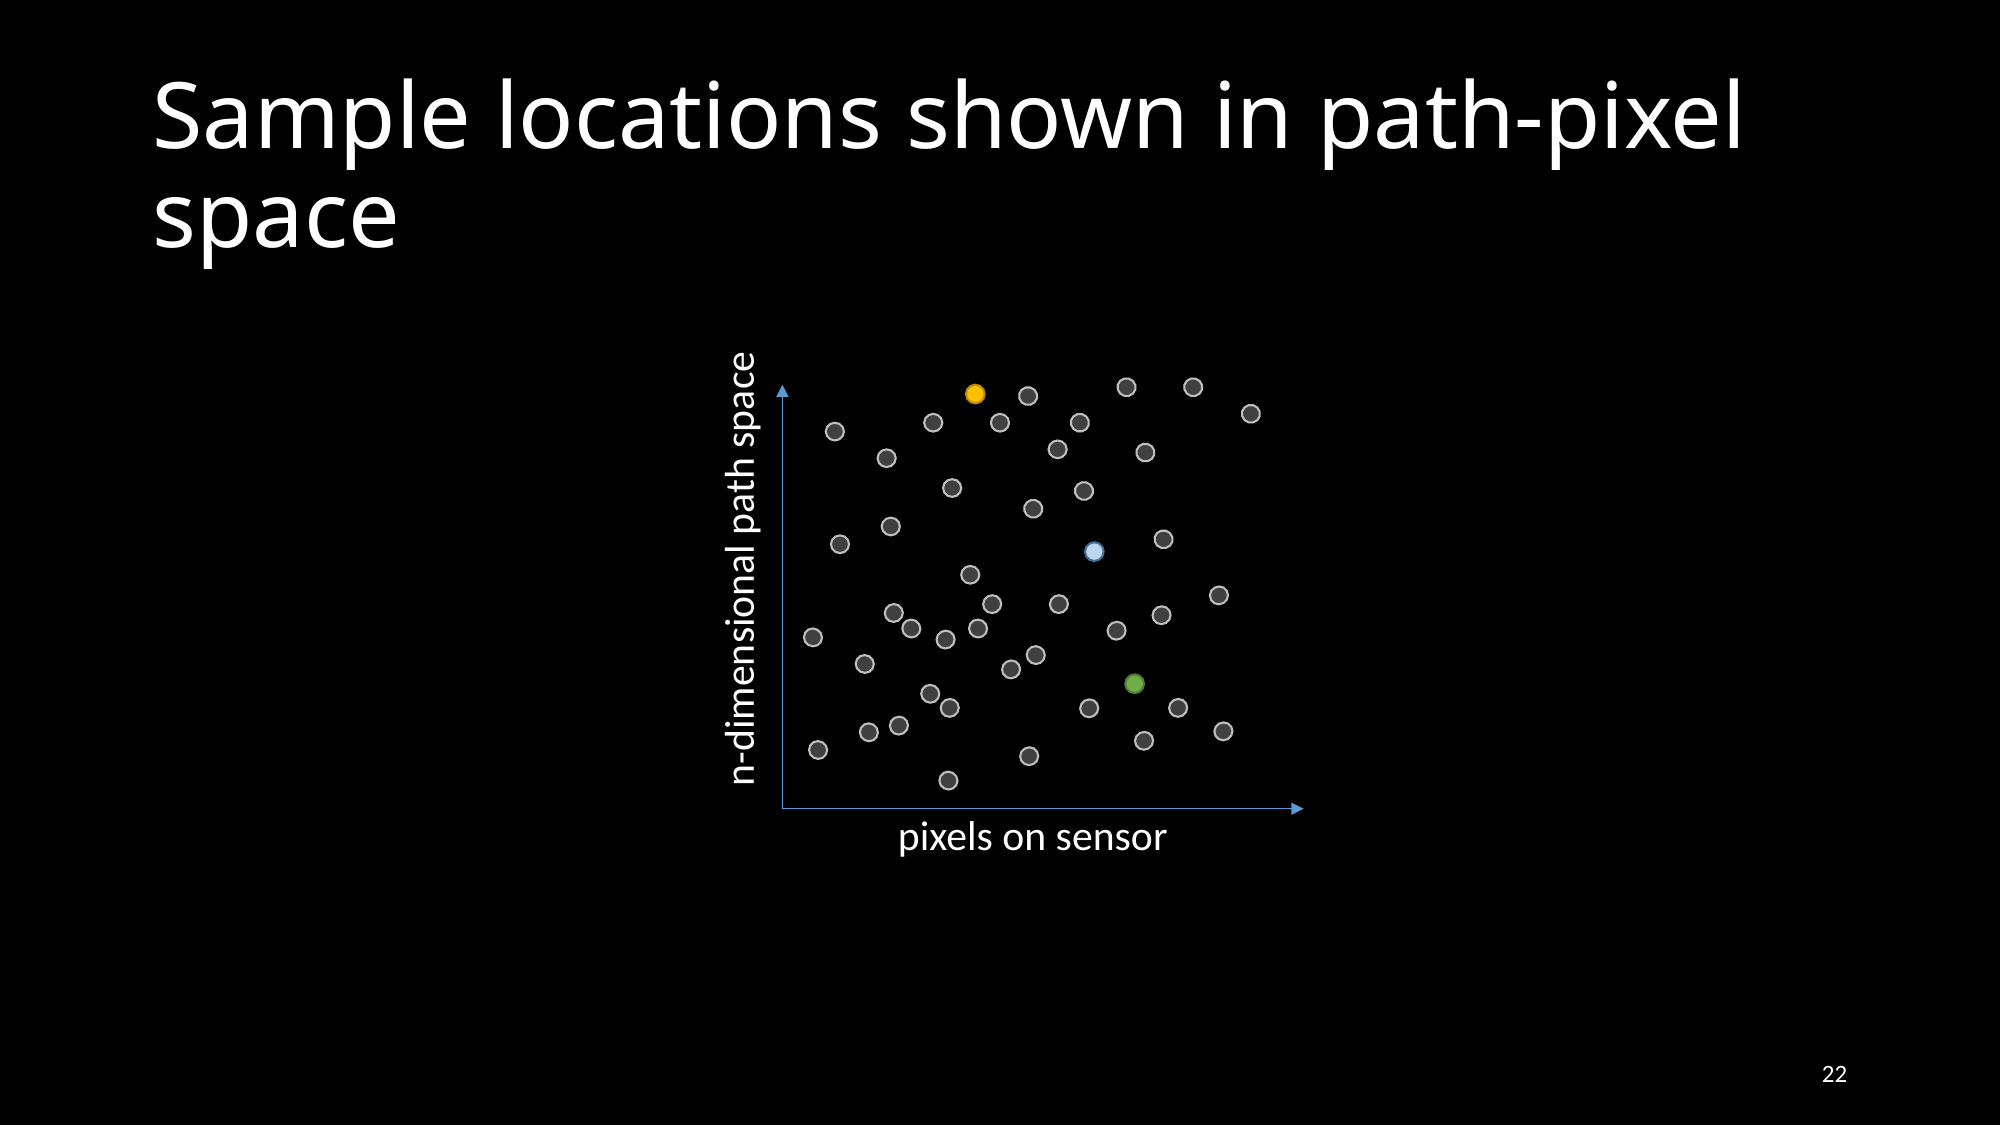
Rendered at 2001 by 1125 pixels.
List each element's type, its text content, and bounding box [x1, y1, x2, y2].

slide_number 22 [1412, 1042, 1863, 1103]
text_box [803, 378, 1260, 790]
text_box pixels on sensor [883, 801, 1183, 808]
text_box n-dimensional path space [704, 320, 770, 802]
title Sample locations shown in path-pixel space [137, 59, 1863, 278]
text_box pixels on sensor [883, 809, 1183, 866]
